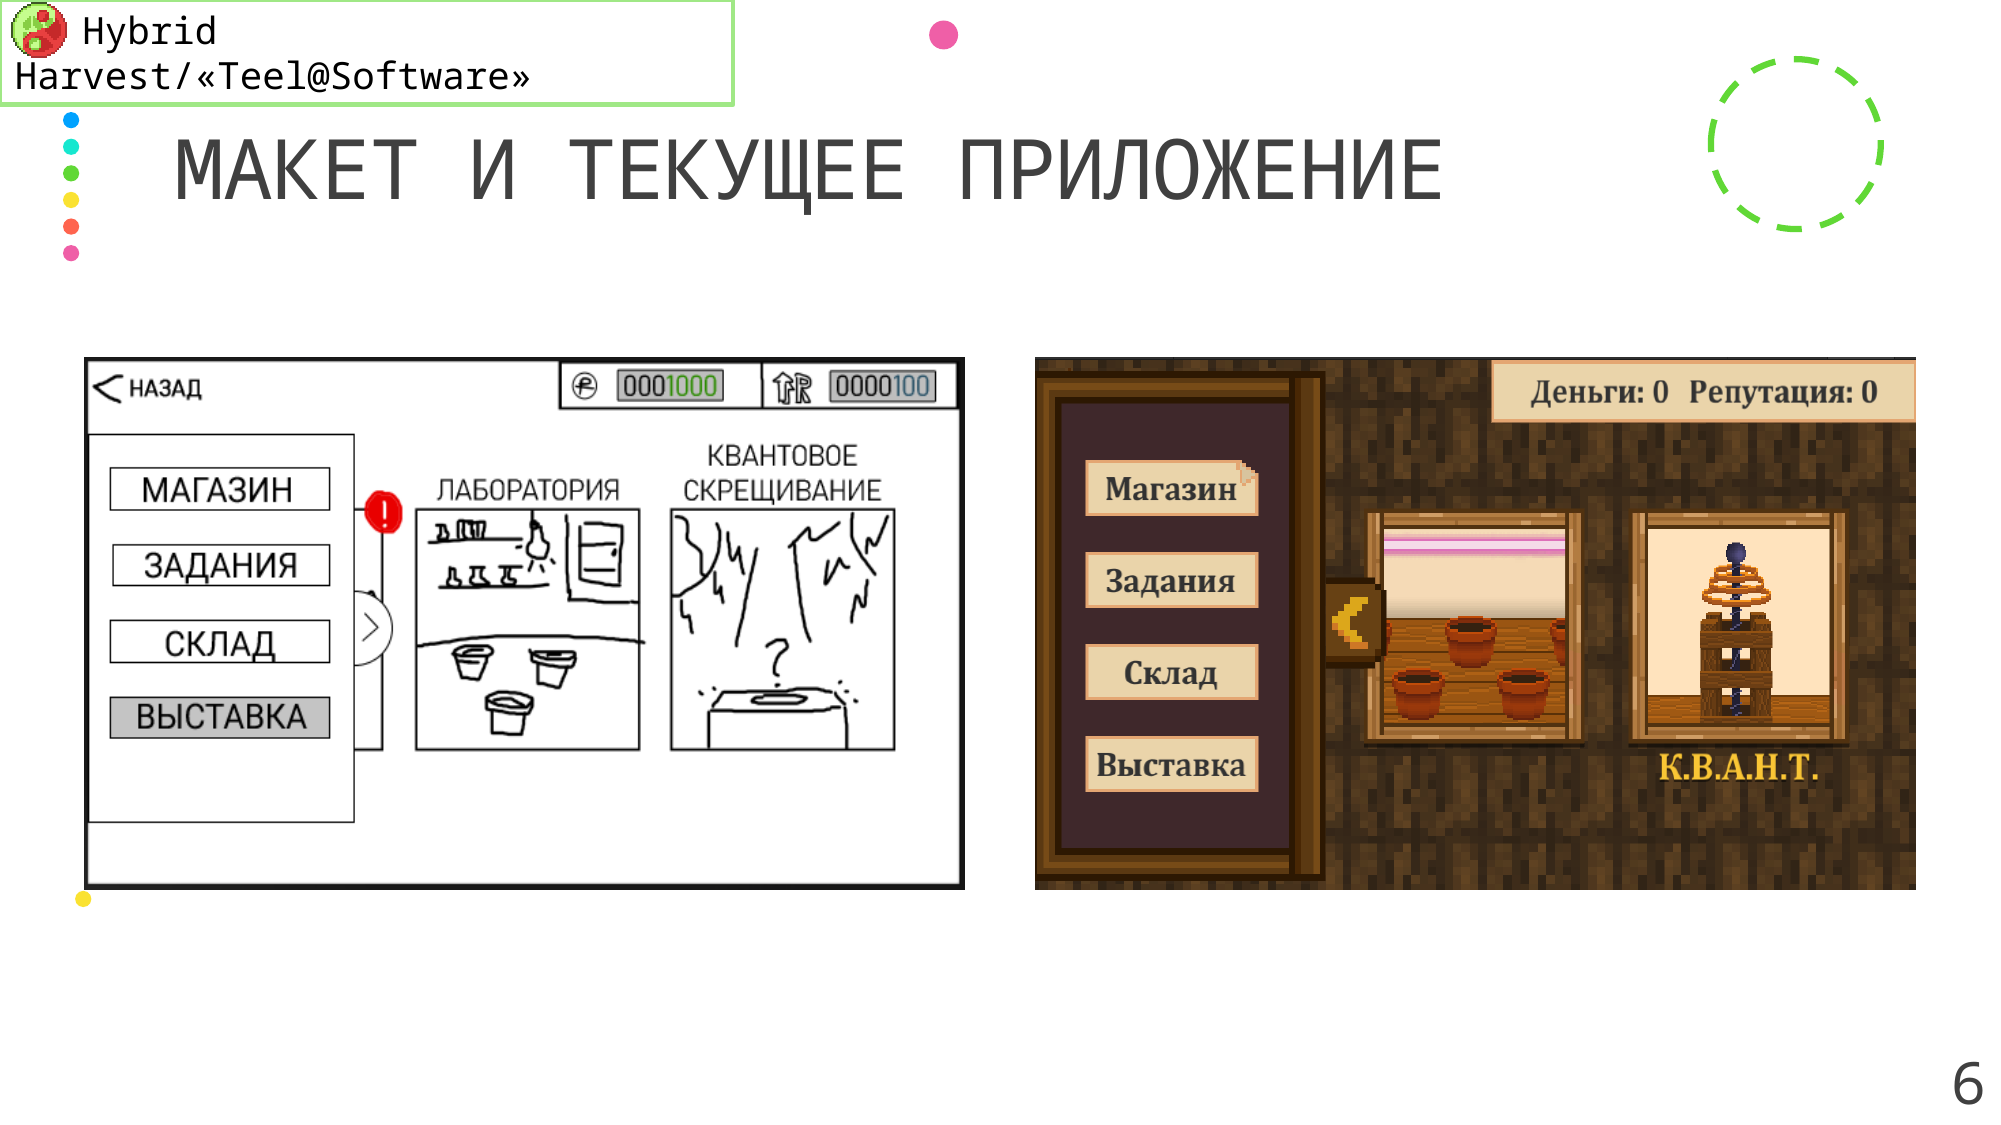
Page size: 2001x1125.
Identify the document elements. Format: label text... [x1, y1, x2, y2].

text_box Hybrid Harvest/«Teel@Software» [0, 0, 733, 105]
title Макет и текущее приложение [174, 60, 1825, 286]
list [1035, 357, 1916, 890]
picture [10, 2, 68, 59]
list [84, 357, 965, 890]
text_box 6 [1936, 1039, 2000, 1124]
text_box [1857, 976, 2000, 1125]
